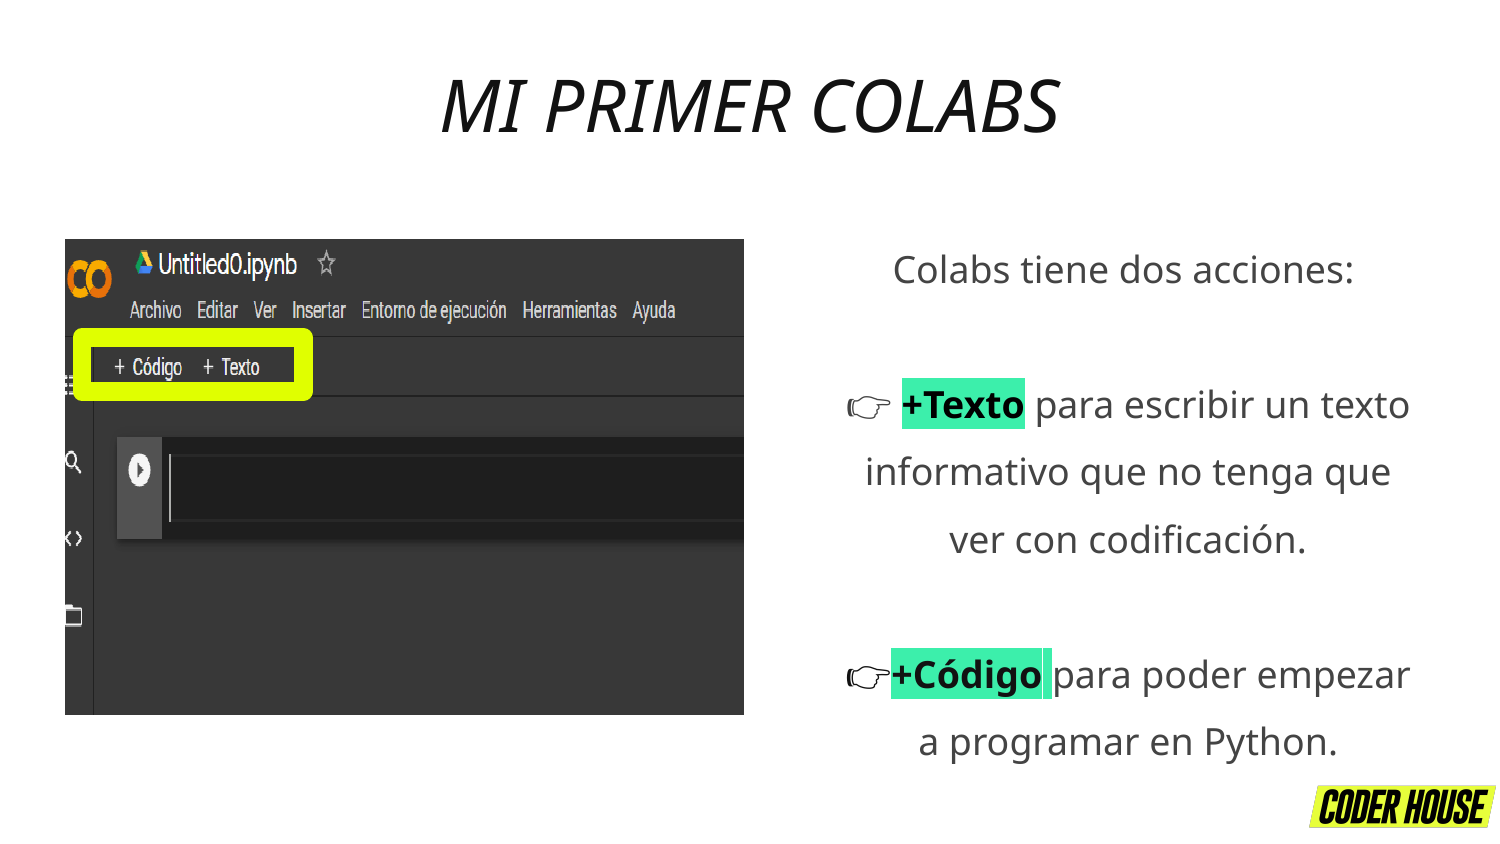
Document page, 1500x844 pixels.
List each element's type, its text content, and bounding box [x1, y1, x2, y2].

picture [65, 239, 744, 716]
text_box Colabs tiene dos acciones: 👉 +Texto para escribir un texto informativo que no tenga que ver con codificación. 👉+Código para poder empezar a programar en Python. [823, 208, 1434, 779]
picture [1305, 779, 1500, 834]
text_box MI PRIMER COLABS [181, 44, 1319, 95]
